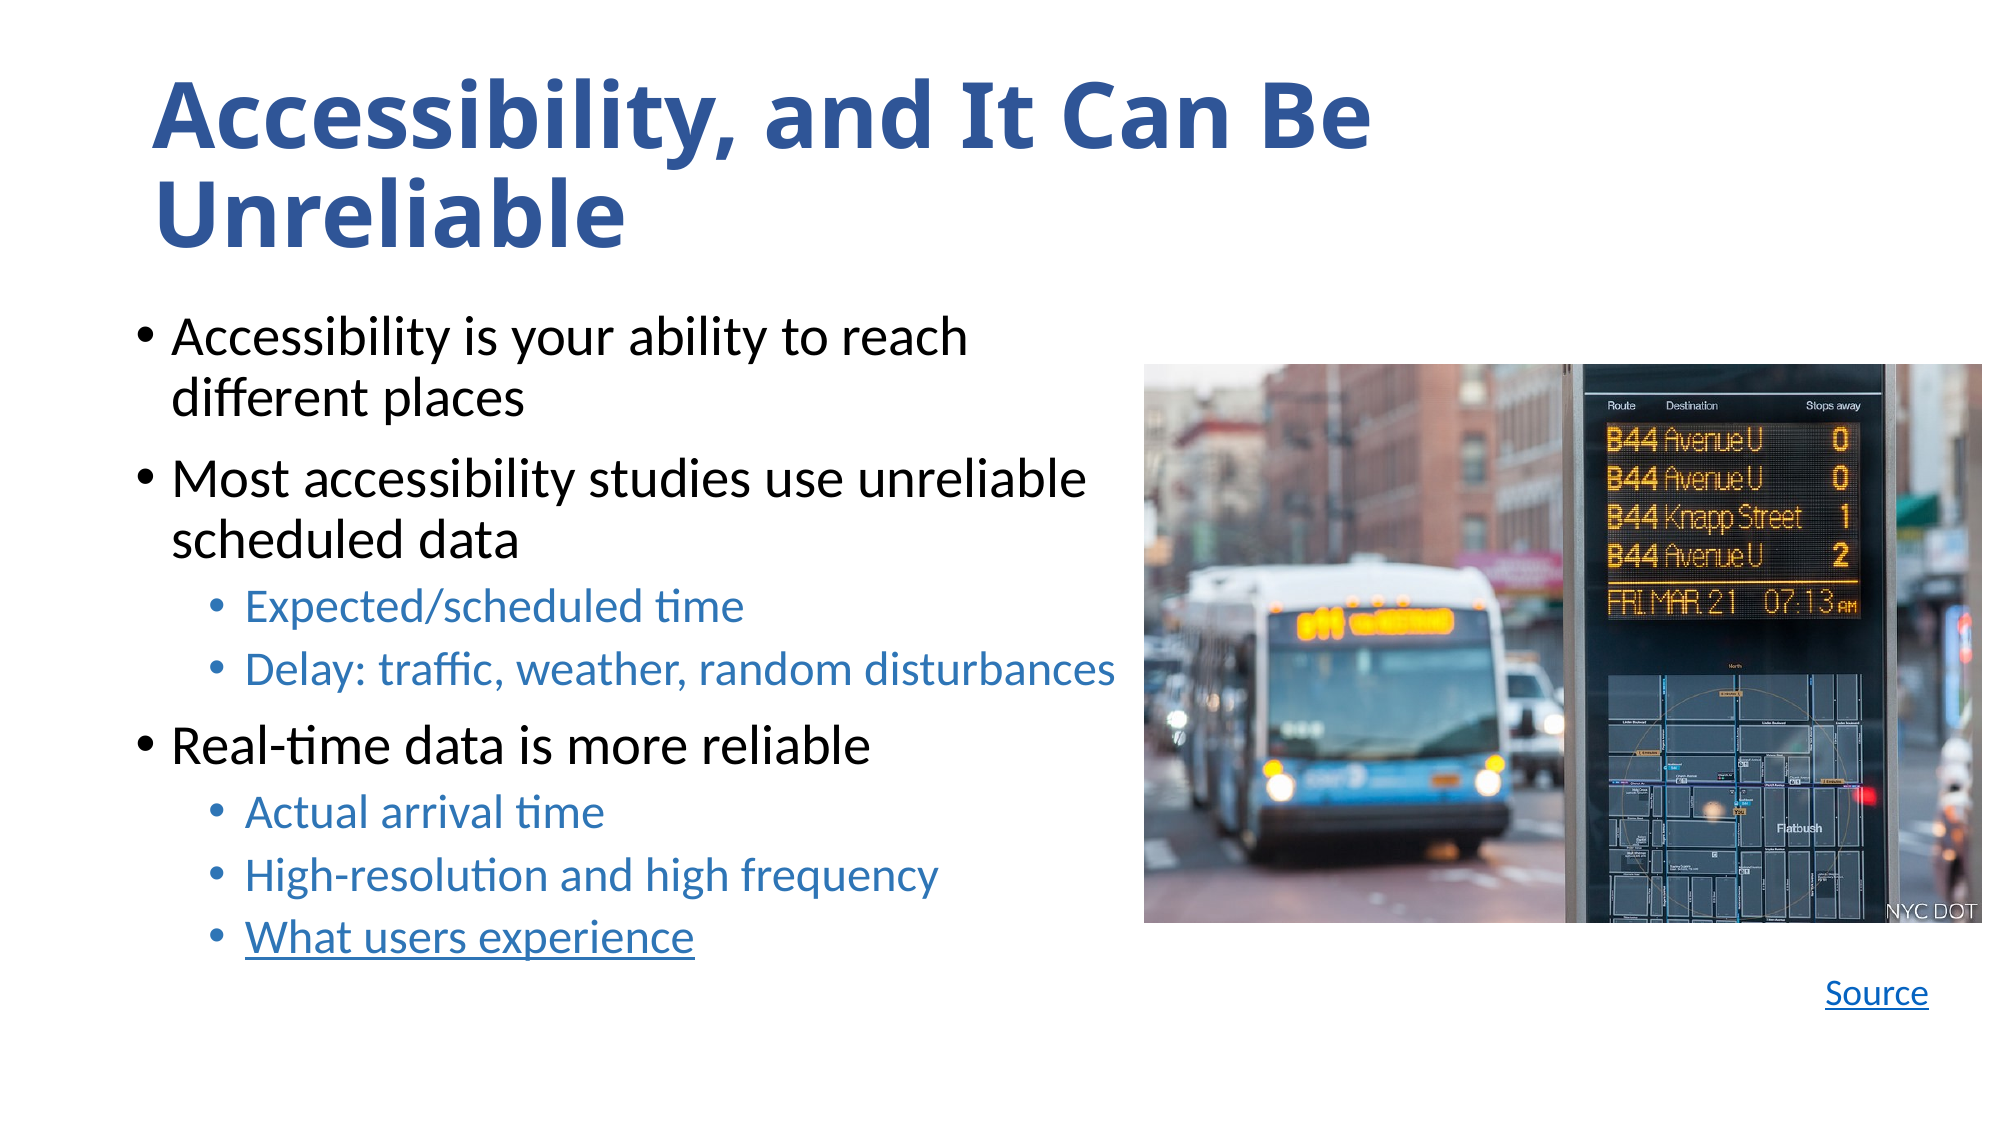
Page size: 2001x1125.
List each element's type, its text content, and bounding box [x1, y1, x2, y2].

picture [1144, 364, 1982, 923]
list Accessibility is your ability to reach different places Most accessibility studies use unreliable scheduled data Expected/scheduled time Delay: traffic, weather, random disturbances Real-time data is more reliable Actual arrival time High-resolution and high frequency What users experience [120, 299, 1145, 1014]
title Accessibility, and It Can Be Unreliable [137, 59, 1863, 278]
text_box Source [1810, 960, 2000, 1021]
